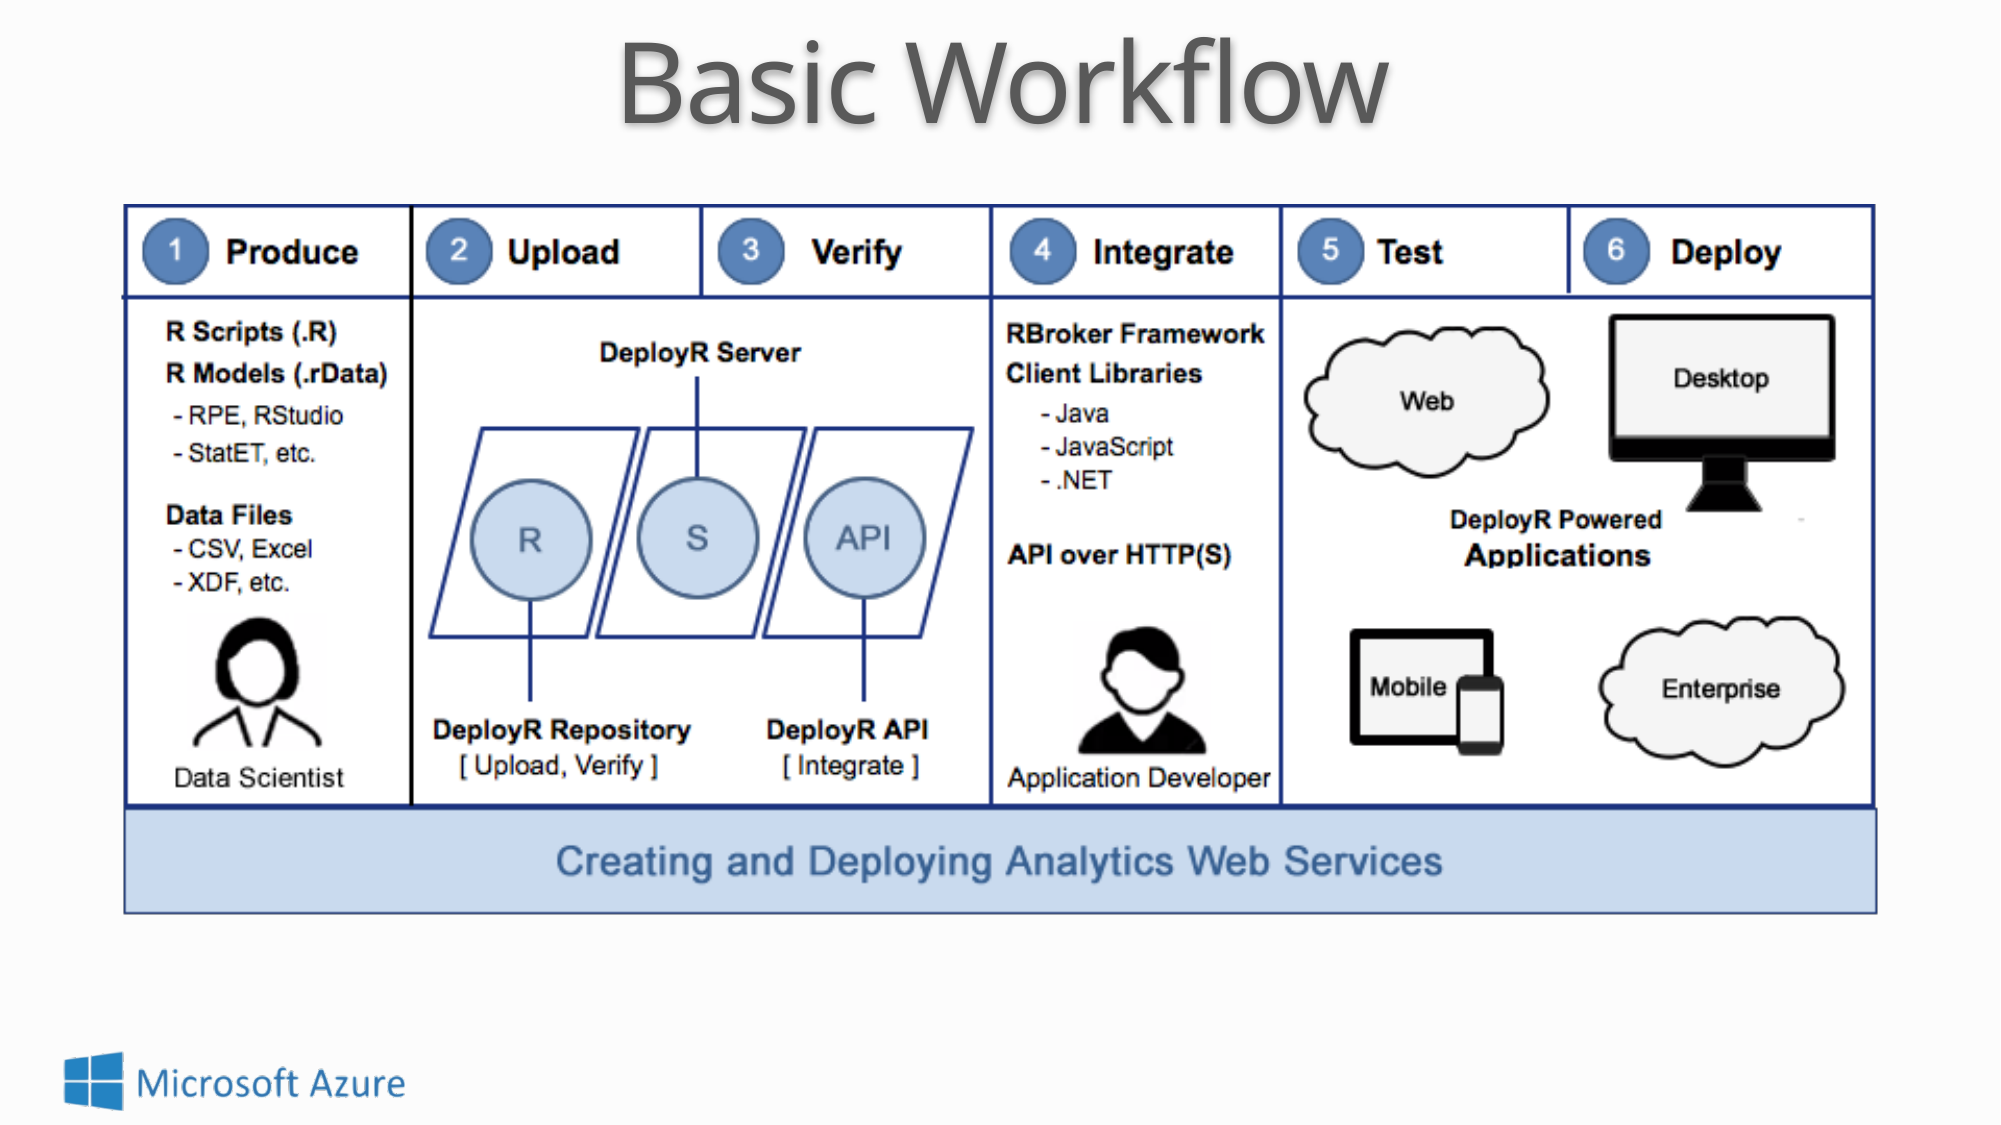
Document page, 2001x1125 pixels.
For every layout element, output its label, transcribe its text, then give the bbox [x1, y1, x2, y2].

picture [120, 203, 1880, 922]
picture [63, 1051, 405, 1111]
text_box Basic Workflow [32, 10, 1972, 146]
